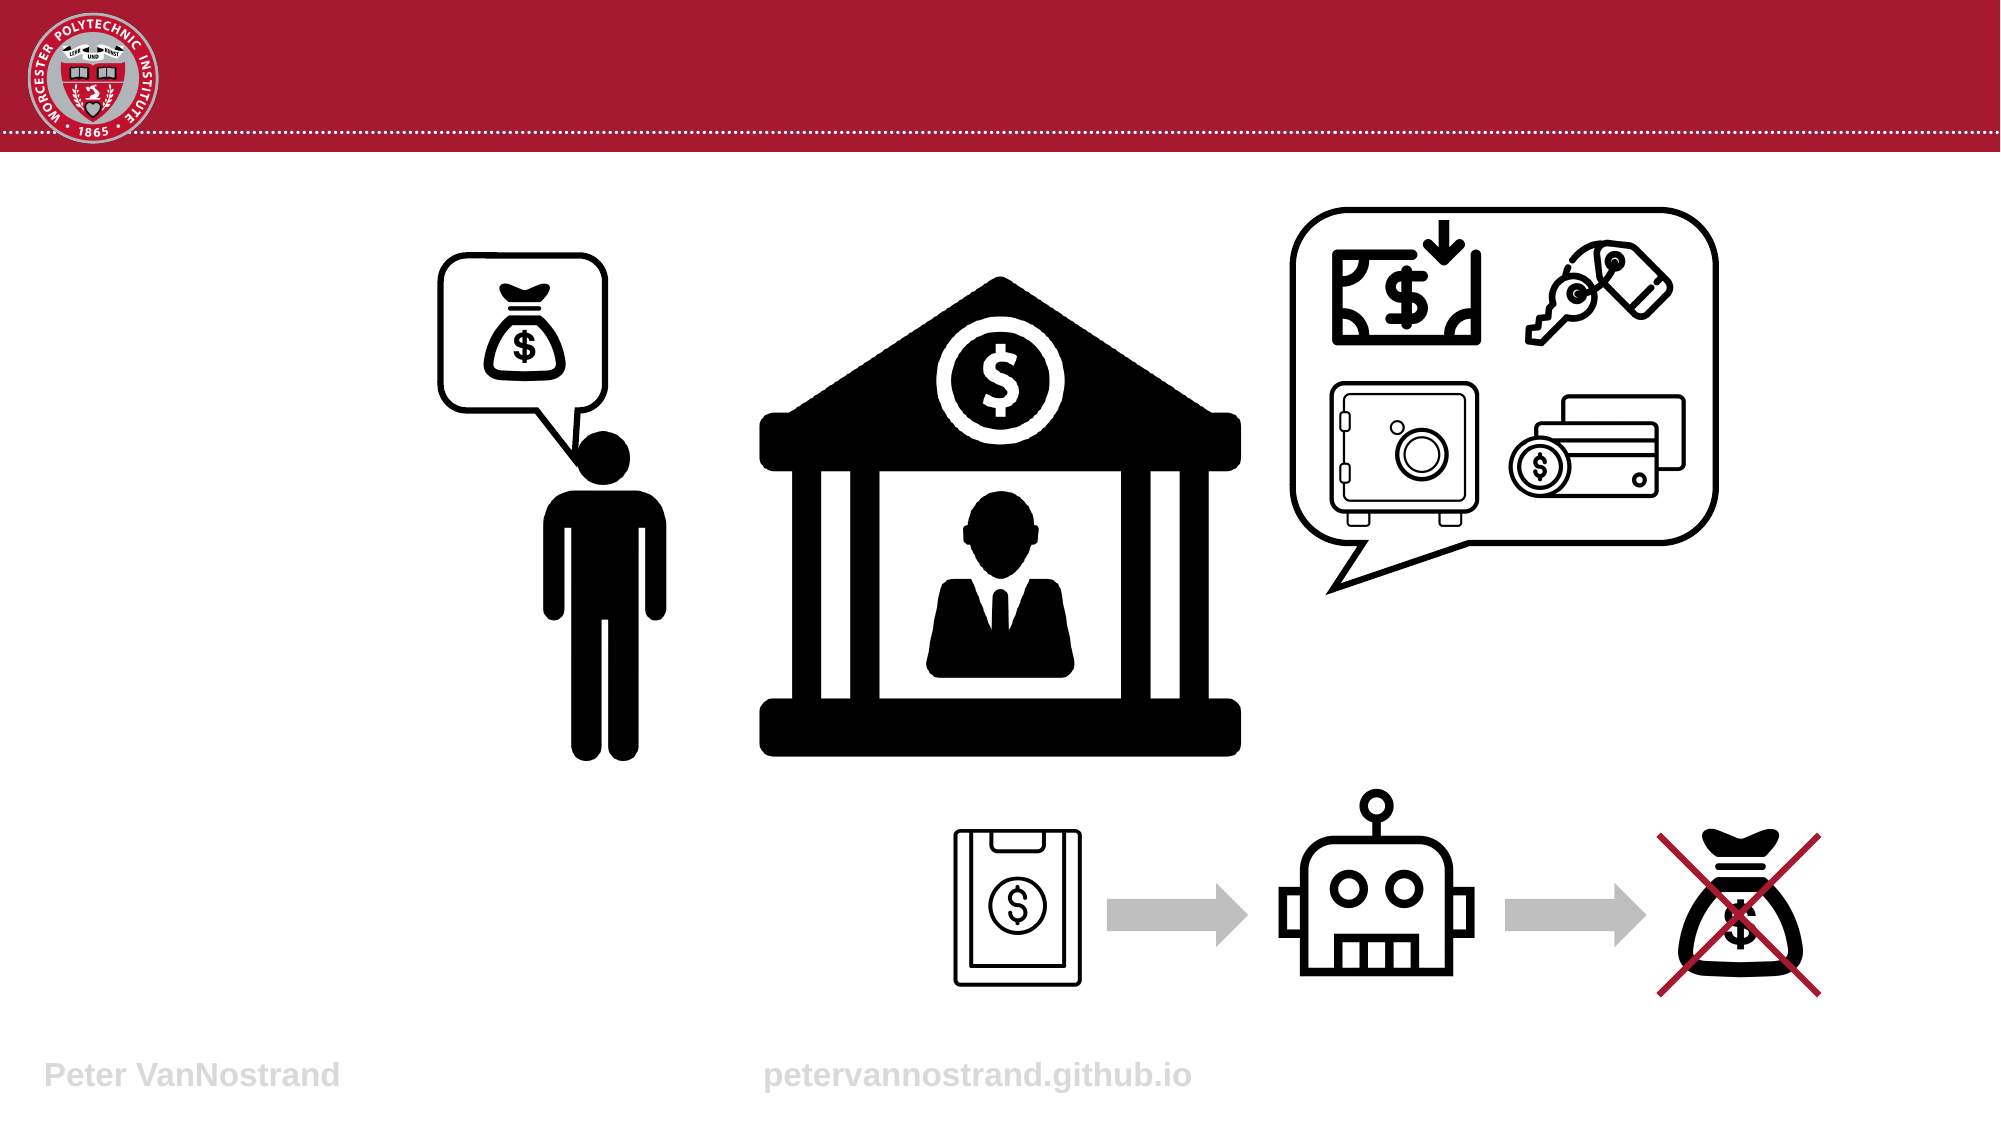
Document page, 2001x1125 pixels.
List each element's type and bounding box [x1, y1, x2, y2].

text_box [1658, 834, 1820, 996]
text_box [1291, 208, 1711, 592]
picture [0, 0, 2001, 1125]
text_box [1504, 880, 1648, 950]
text_box [439, 254, 607, 431]
text_box [1683, 213, 1717, 511]
text_box [1105, 880, 1250, 950]
